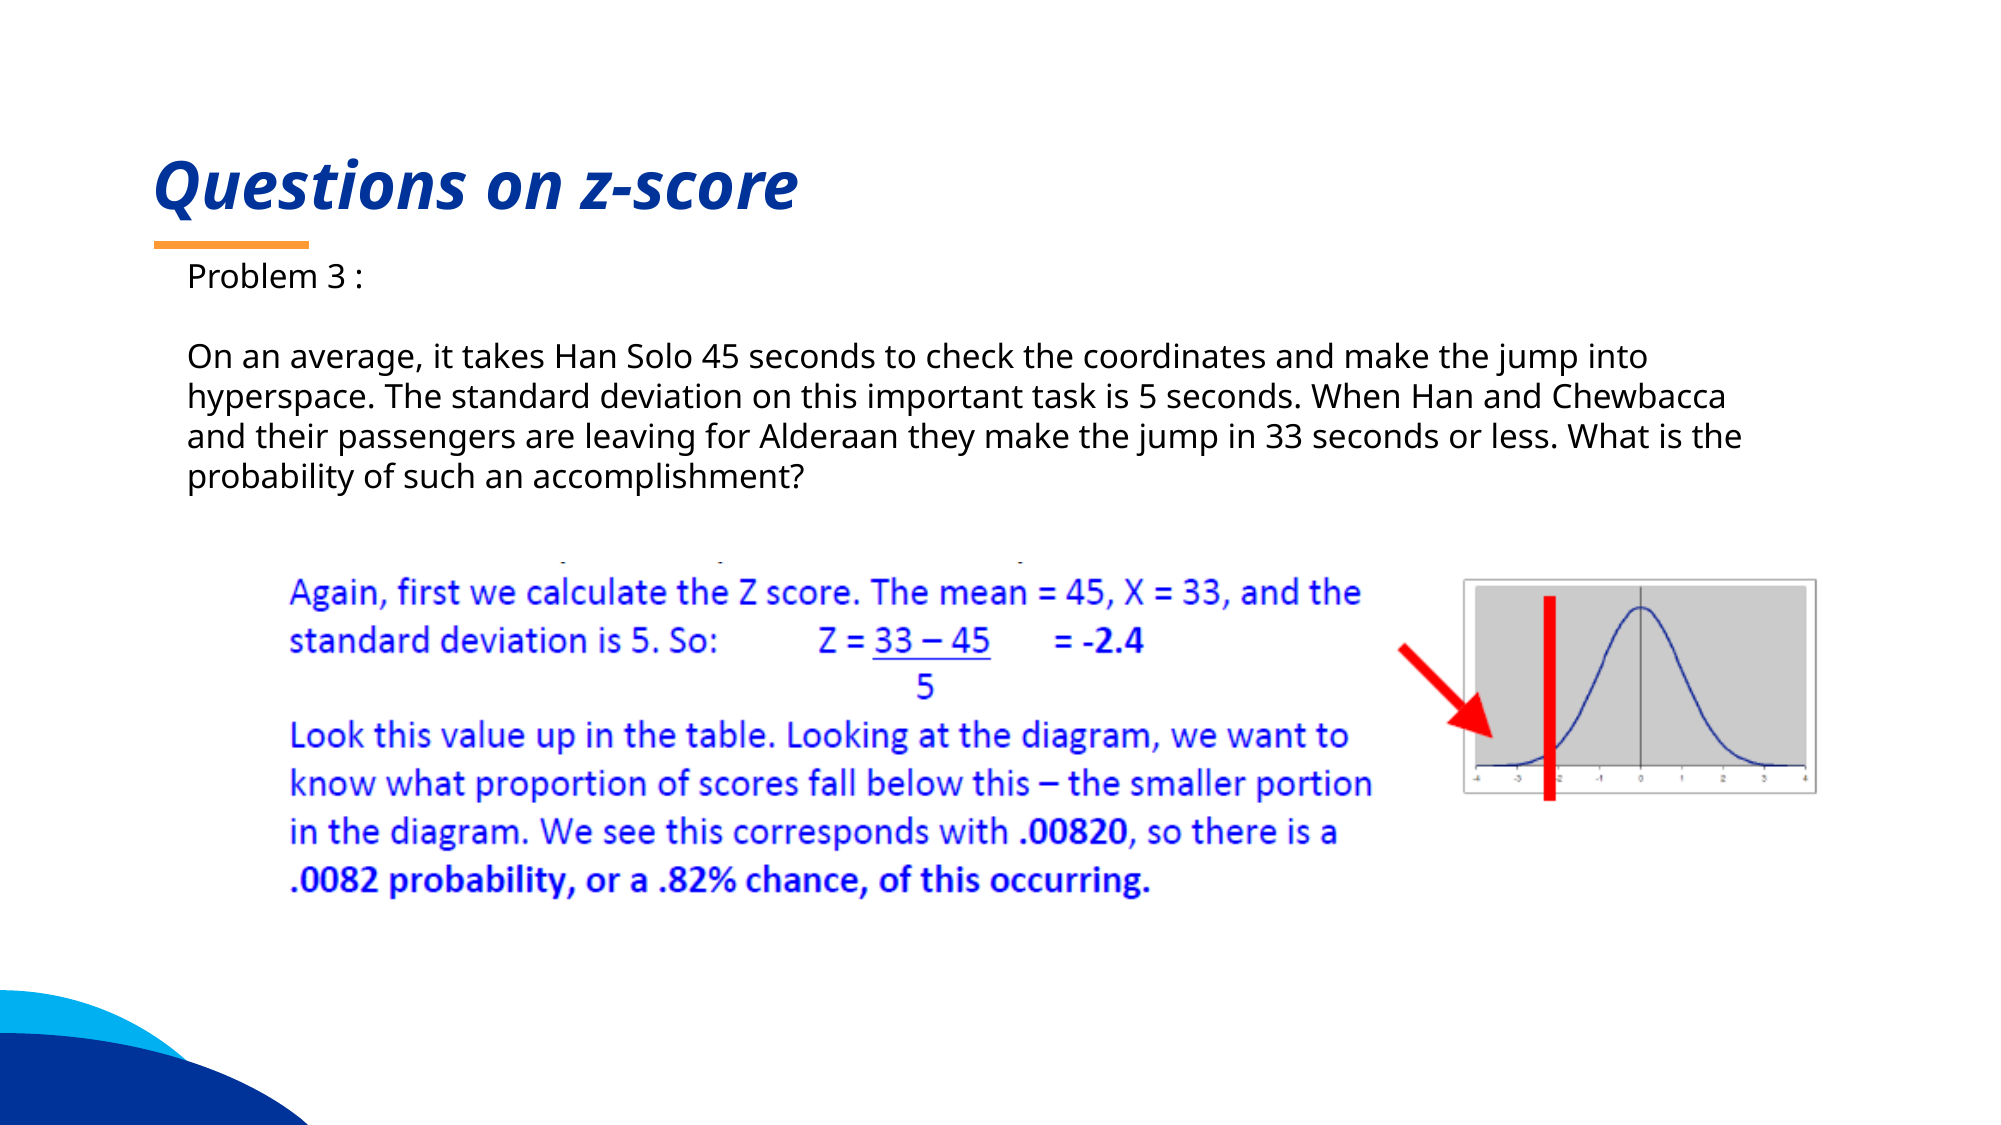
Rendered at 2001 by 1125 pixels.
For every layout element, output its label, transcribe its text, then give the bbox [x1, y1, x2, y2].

text_box Questions on z-score [138, 135, 1648, 231]
text_box Problem 3 : On an average, it takes Han Solo 45 seconds to check the coordinates and make the jump into hyperspace. The standard deviation on this important task is 5 seconds. When Han and Chewbacca and their passengers are leaving for Alderaan they make the jump in 33 seconds or less. What is the probability of such an accomplishment? [171, 247, 1785, 543]
picture [248, 562, 1848, 939]
